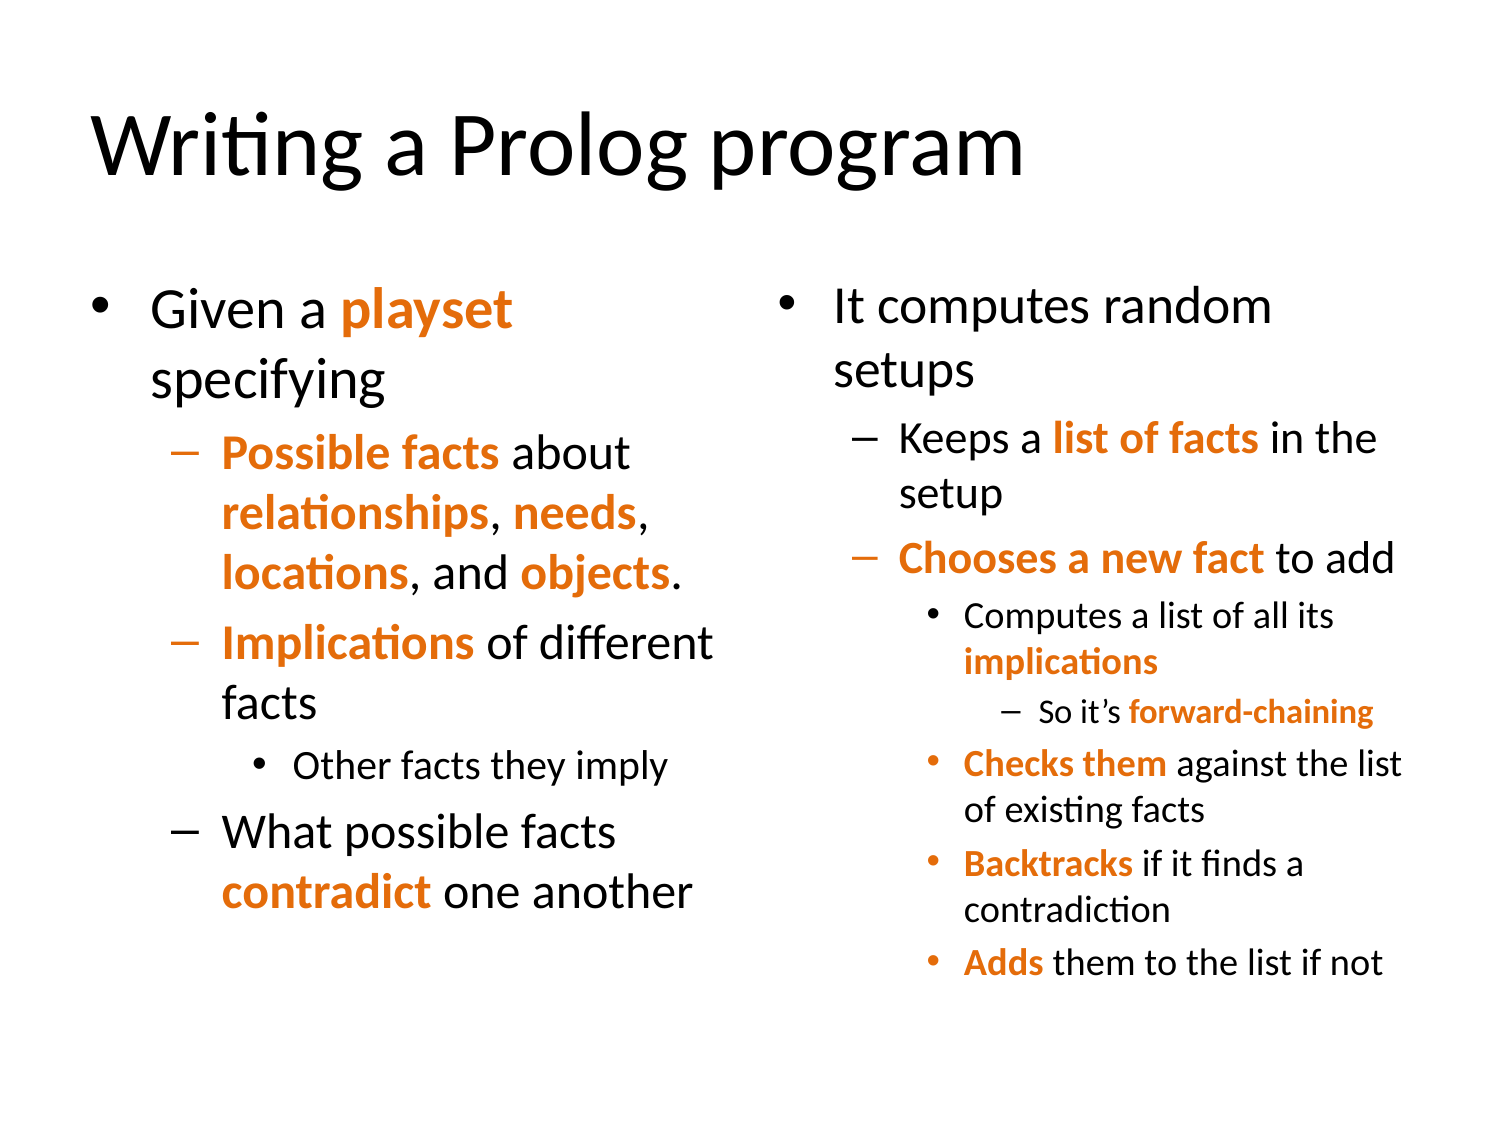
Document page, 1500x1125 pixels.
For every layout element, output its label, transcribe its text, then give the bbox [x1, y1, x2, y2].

title Writing a Prolog program [75, 45, 1425, 233]
list Given a playset specifying Possible facts about relationships, needs, locations, and objects. Implications of different facts Other facts they imply What possible facts contradict one another [75, 262, 738, 1005]
list It computes random setups Keeps a list of facts in the setup Chooses a new fact to add Computes a list of all its implications So it’s forward-chaining Checks them against the list of existing facts Backtracks if it finds a contradiction Adds them to the list if not [762, 262, 1425, 1005]
